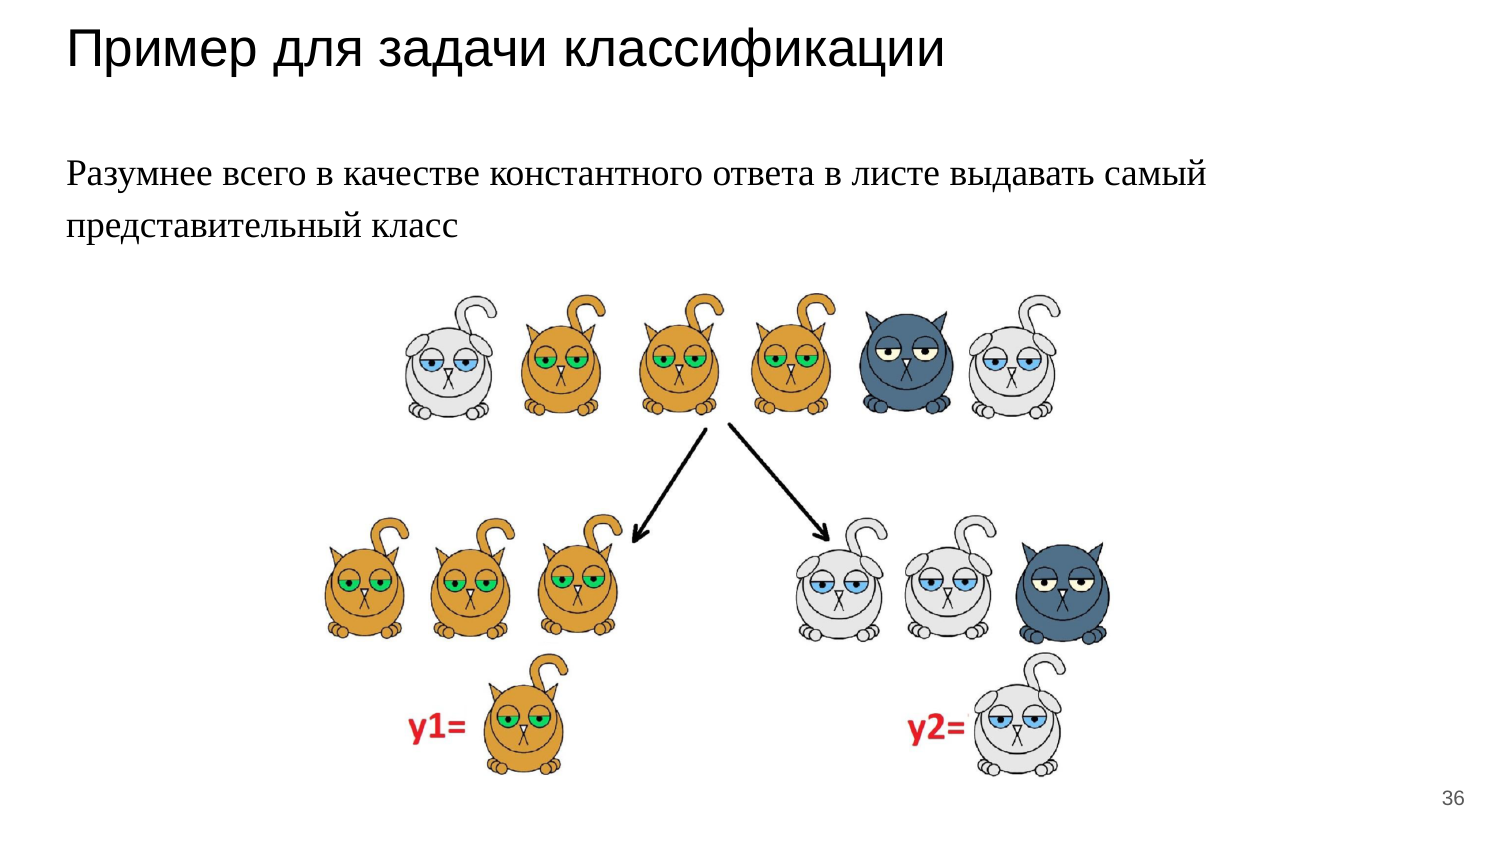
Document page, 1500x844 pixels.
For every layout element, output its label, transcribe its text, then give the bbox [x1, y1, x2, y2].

list Разумнее всего в качестве константного ответа в листе выдавать самый представительный класс [51, 126, 1449, 687]
picture [286, 293, 1214, 781]
title Пример для задачи классификации [51, 0, 1449, 92]
slide_number ‹#› [1389, 764, 1480, 830]
